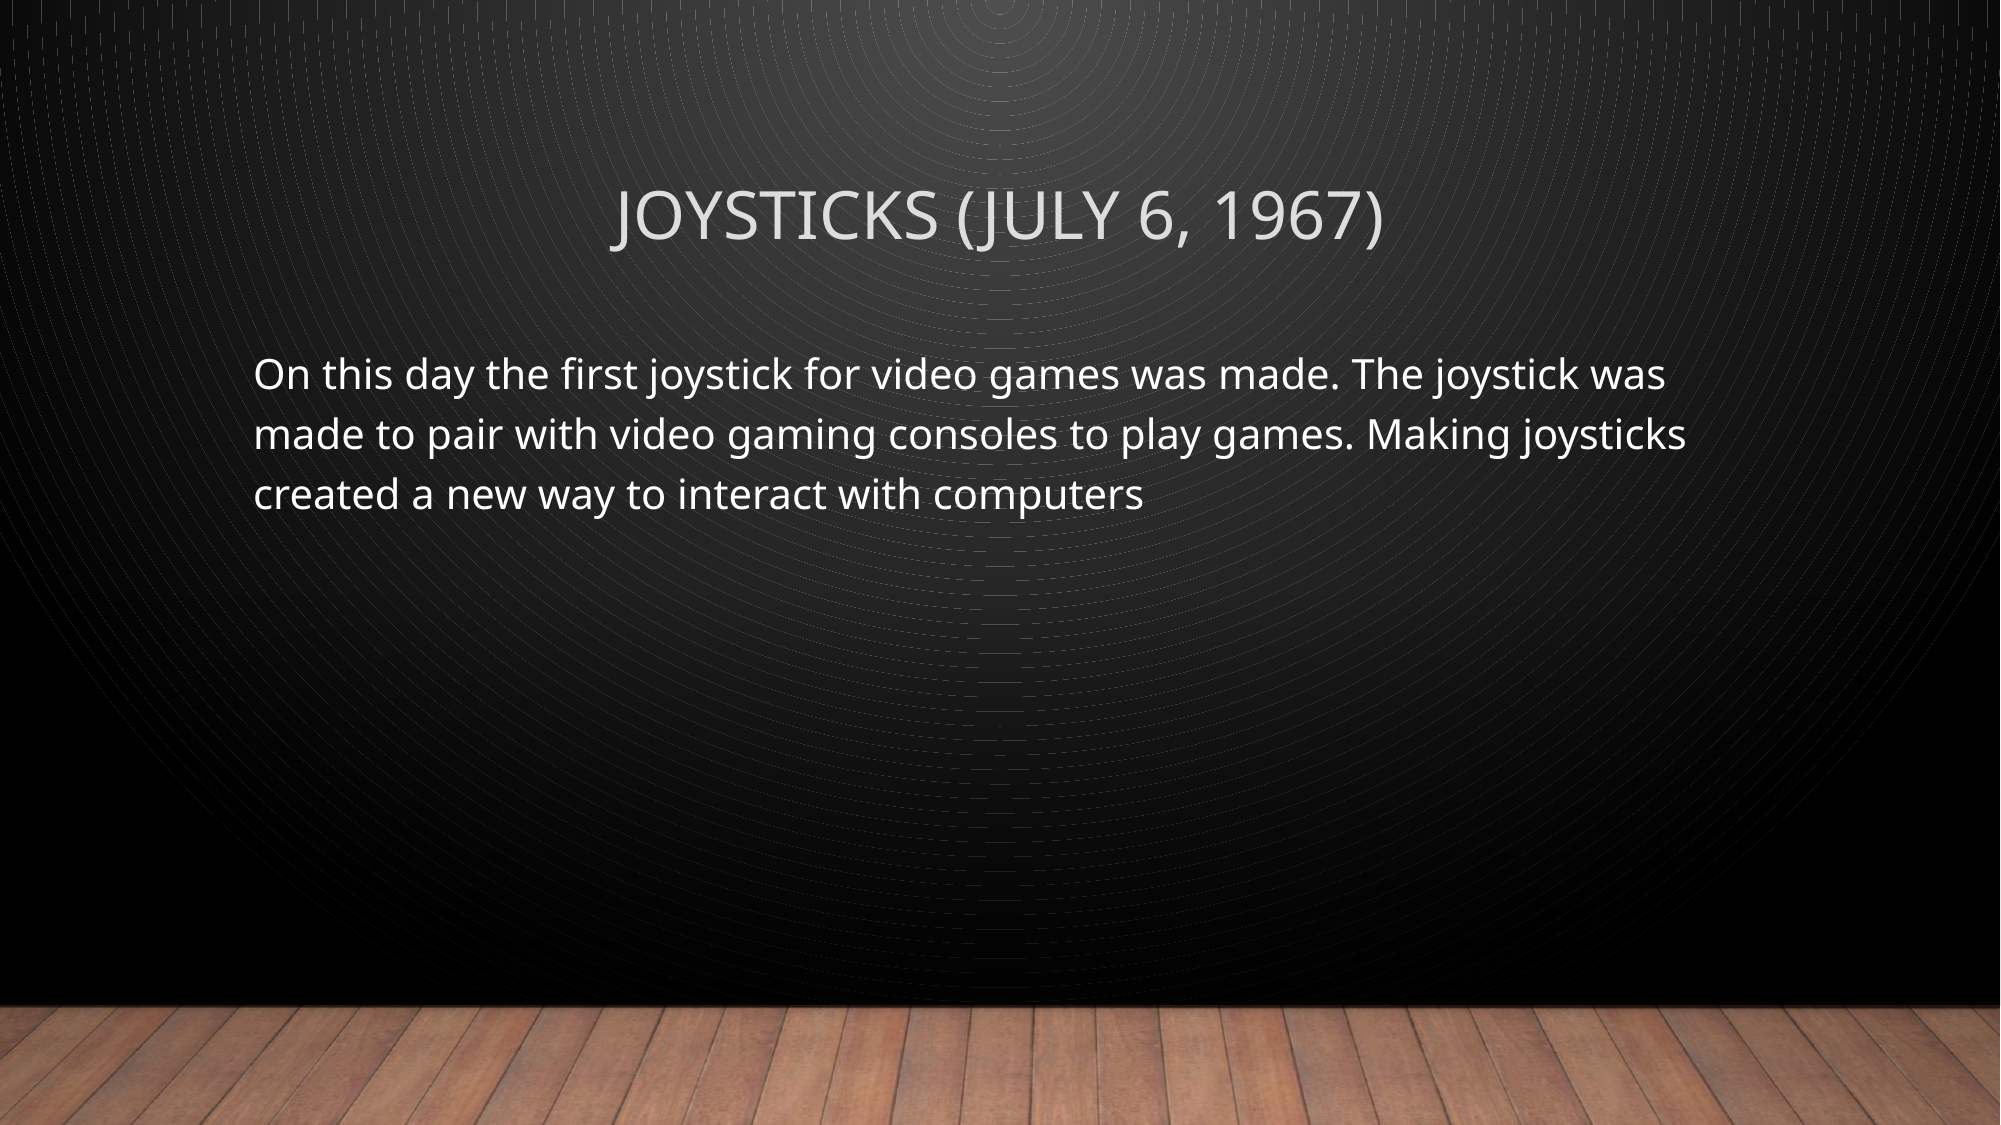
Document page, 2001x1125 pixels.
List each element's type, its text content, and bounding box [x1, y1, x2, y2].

list On this day the first joystick for video games was made. The joystick was made to pair with video gaming consoles to play games. Making joysticks created a new way to interact with computers [238, 330, 1763, 897]
picture [0, 1005, 2000, 1125]
title Joysticks (July 6, 1967) [238, 131, 1763, 305]
